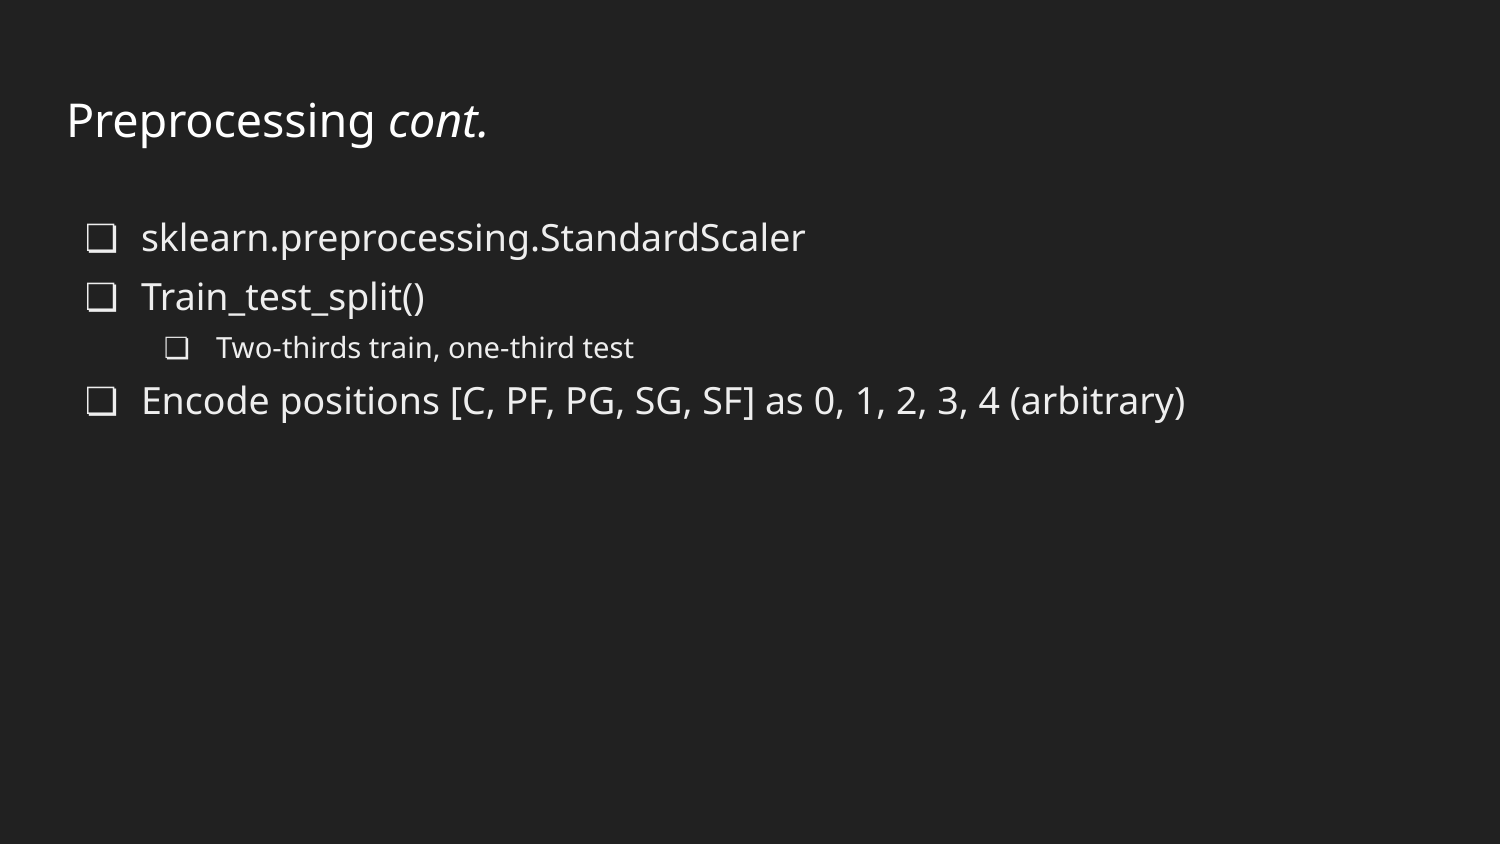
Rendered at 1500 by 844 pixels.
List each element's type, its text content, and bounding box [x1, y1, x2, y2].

list sklearn.preprocessing.StandardScaler Train_test_split() Two-thirds train, one-third test Encode positions [C, PF, PG, SG, SF] as 0, 1, 2, 3, 4 (arbitrary) [51, 189, 1449, 750]
title Preprocessing cont. [51, 72, 1449, 167]
